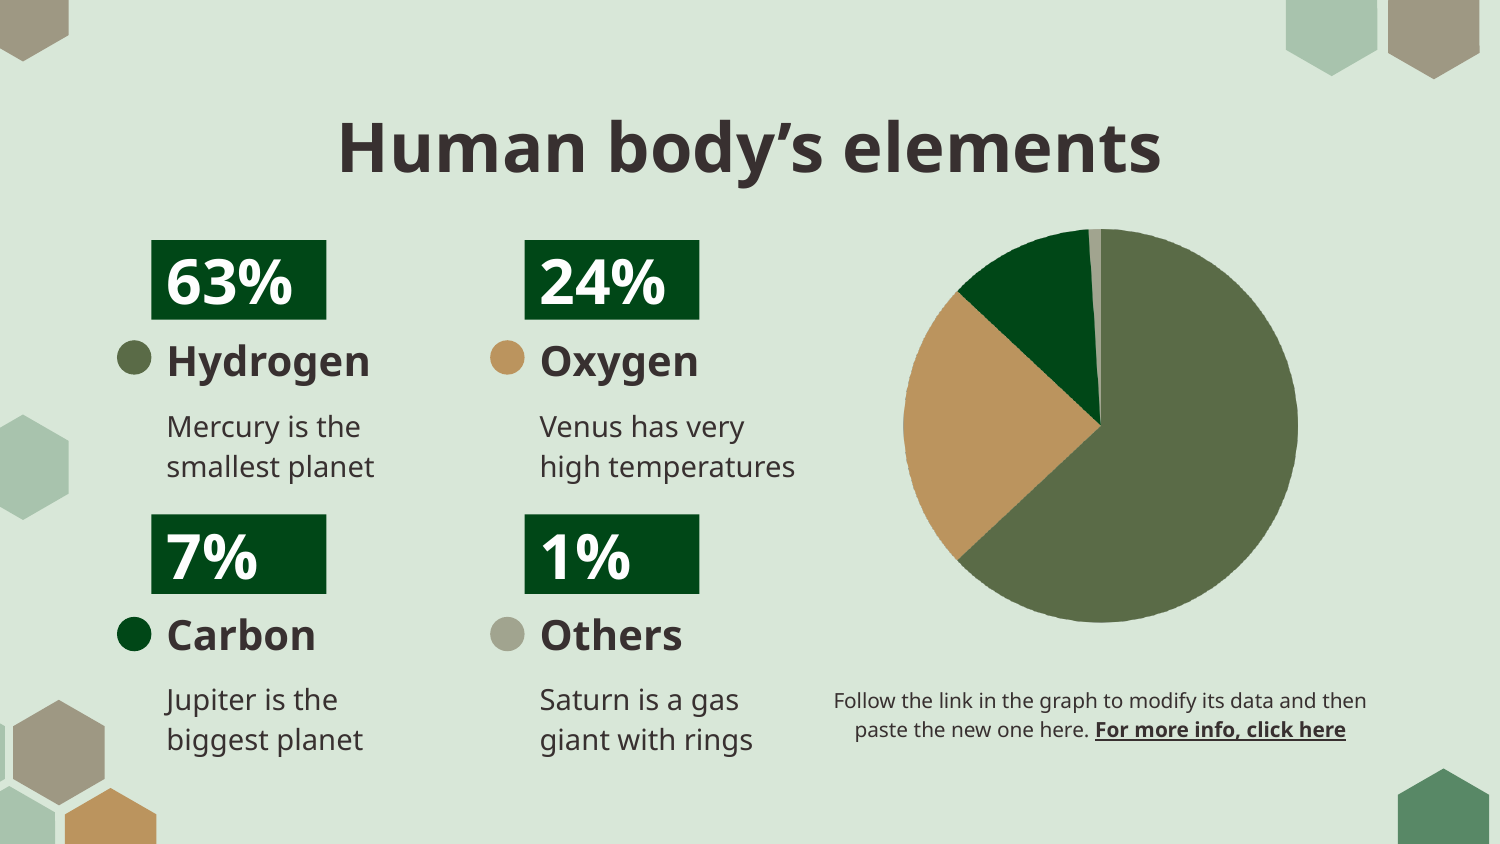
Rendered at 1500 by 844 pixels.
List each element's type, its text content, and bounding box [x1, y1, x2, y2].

subtitle Venus has very high temperatures [524, 387, 818, 482]
title 7% [151, 514, 327, 594]
title 1% [524, 514, 700, 594]
picture [875, 207, 1326, 645]
text_box Follow the link in the graph to modify its data and then paste the new one here. For more info, click here [818, 668, 1383, 756]
subtitle Saturn is a gas giant with rings [524, 661, 818, 756]
subtitle Mercury is the smallest planet [151, 387, 445, 482]
subtitle Jupiter is the biggest planet [151, 661, 445, 756]
title 63% [151, 240, 327, 320]
title Human body’s elements [118, 88, 1382, 183]
title Hydrogen [151, 320, 445, 387]
title Oxygen [524, 320, 818, 387]
title Carbon [151, 594, 445, 661]
title Others [524, 594, 818, 661]
text_box [116, 616, 152, 652]
text_box [116, 340, 152, 375]
text_box [490, 340, 525, 375]
text_box [490, 616, 525, 652]
title 24% [524, 240, 700, 320]
